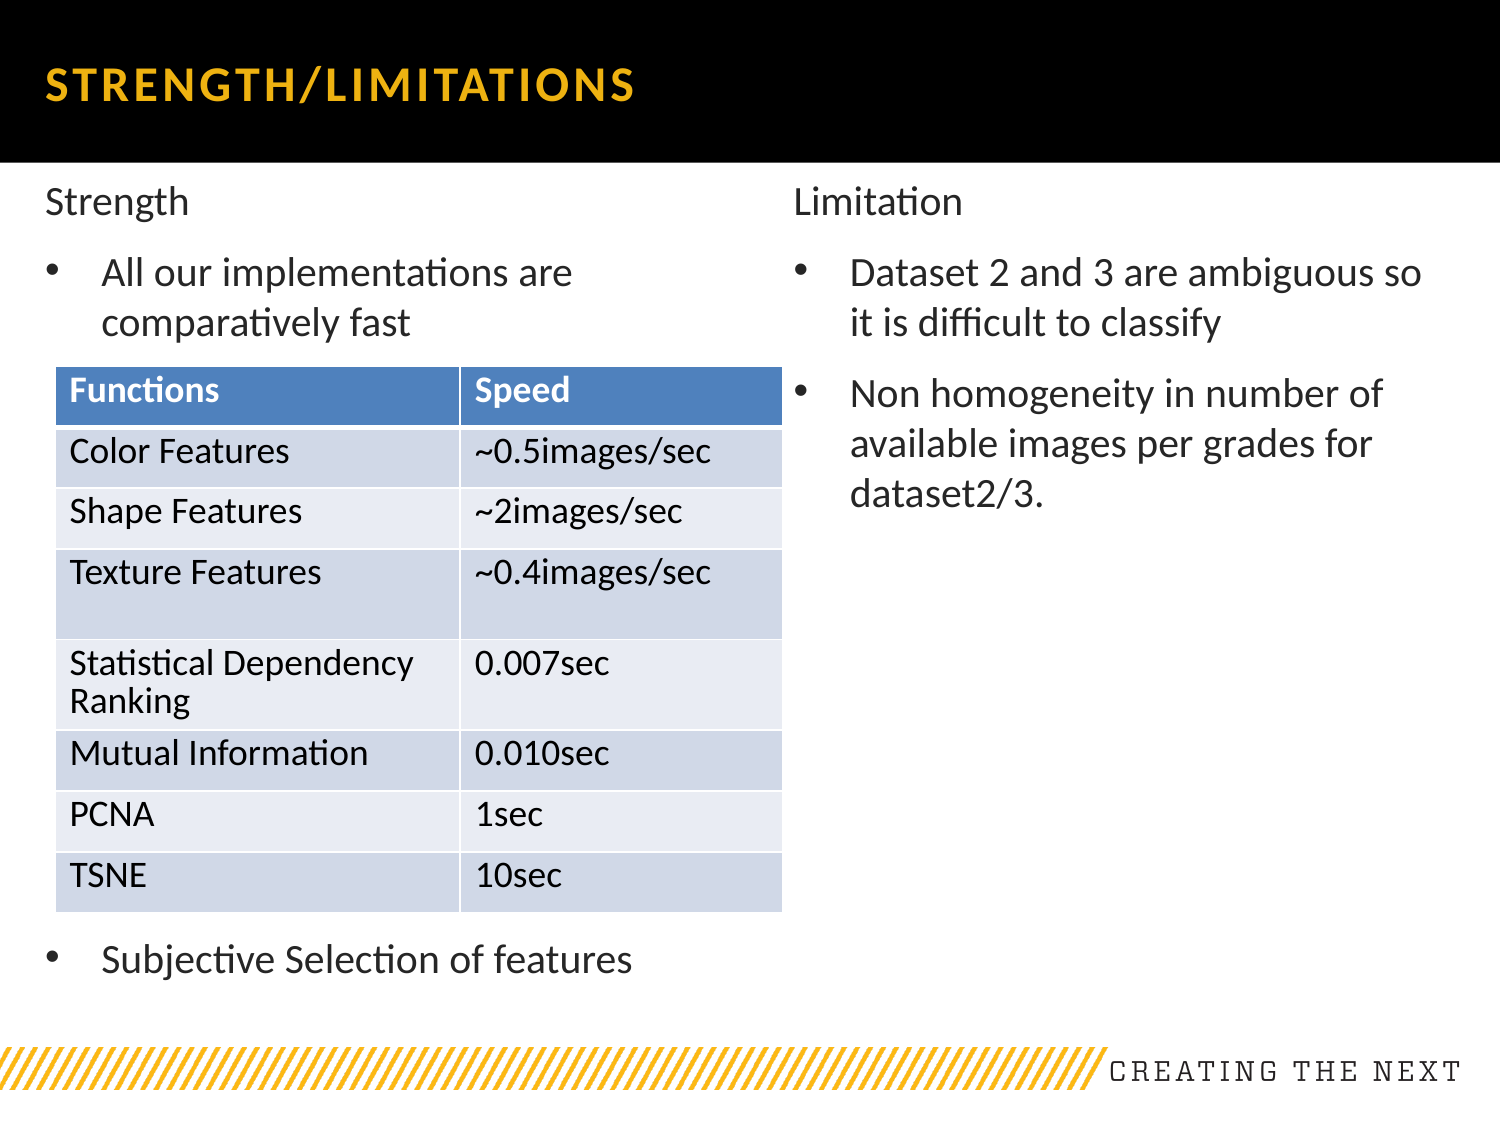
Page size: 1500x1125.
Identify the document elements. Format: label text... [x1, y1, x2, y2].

table_cell ~0.4images/sec [461, 550, 782, 639]
table_cell Texture Features [56, 550, 459, 639]
table_cell Mutual Information [56, 731, 459, 790]
table_cell Shape Features [56, 489, 459, 548]
table_cell TSNE [56, 853, 459, 912]
table_cell Color Features [56, 430, 459, 487]
table_cell Statistical Dependency Ranking [56, 640, 459, 729]
table_cell ~2images/sec [461, 489, 782, 548]
table_header Functions [56, 367, 459, 425]
table_cell PCNA [56, 792, 459, 851]
table_cell 0.010sec [461, 731, 782, 790]
table_cell ~0.5images/sec [461, 430, 782, 487]
table_cell 1sec [461, 792, 782, 851]
list Limitation Dataset 2 and 3 are ambiguous so it is difficult to classify Non homogeneity in number of available images per grades for dataset2/3. [748, 166, 1500, 1021]
title Strength/Limitations [0, 0, 1500, 163]
table_header Speed [461, 367, 782, 425]
list Strength All our implementations are comparatively fast Subjective Selection of features [0, 166, 749, 1041]
table_cell 10sec [461, 853, 782, 912]
table_cell 0.007sec [461, 640, 782, 729]
